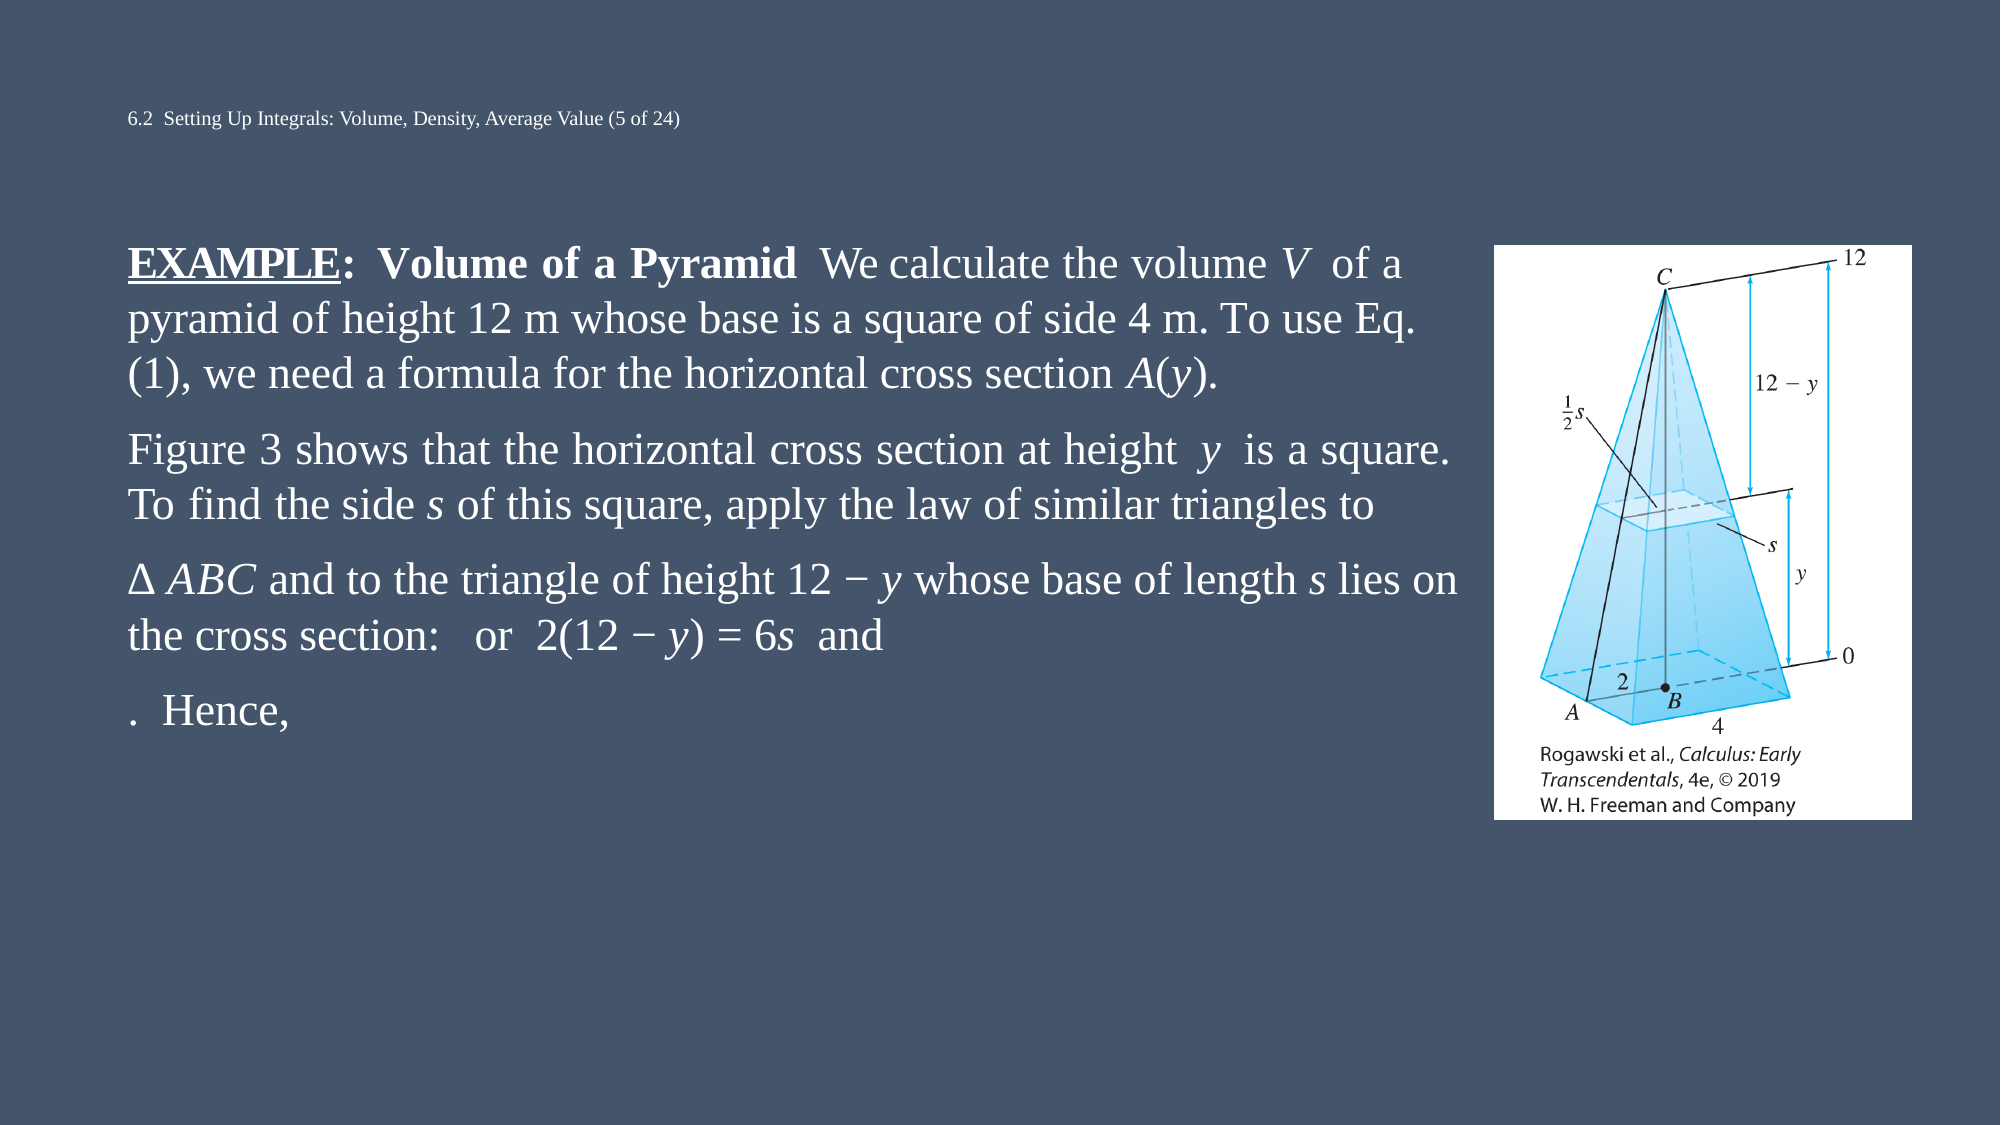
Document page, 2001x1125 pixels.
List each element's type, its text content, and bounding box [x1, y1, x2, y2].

picture [1494, 245, 1912, 820]
title 6.2 Setting Up Integrals: Volume, Density, Average Value (5 of 24) [112, 99, 1775, 203]
